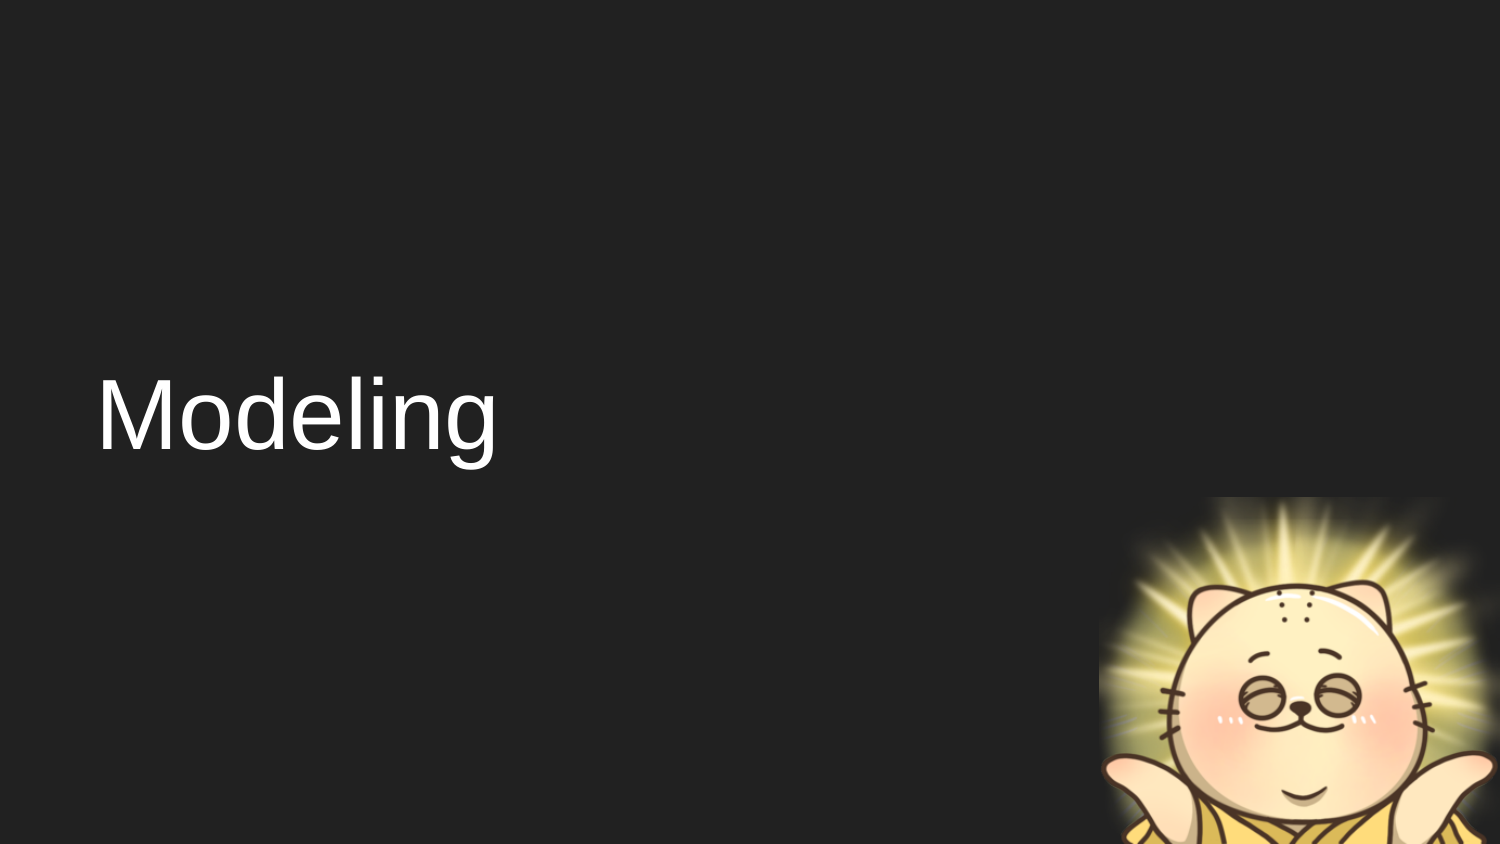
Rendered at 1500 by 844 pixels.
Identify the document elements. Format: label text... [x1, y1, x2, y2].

picture [1099, 497, 1500, 844]
title Modeling [80, 73, 1125, 745]
